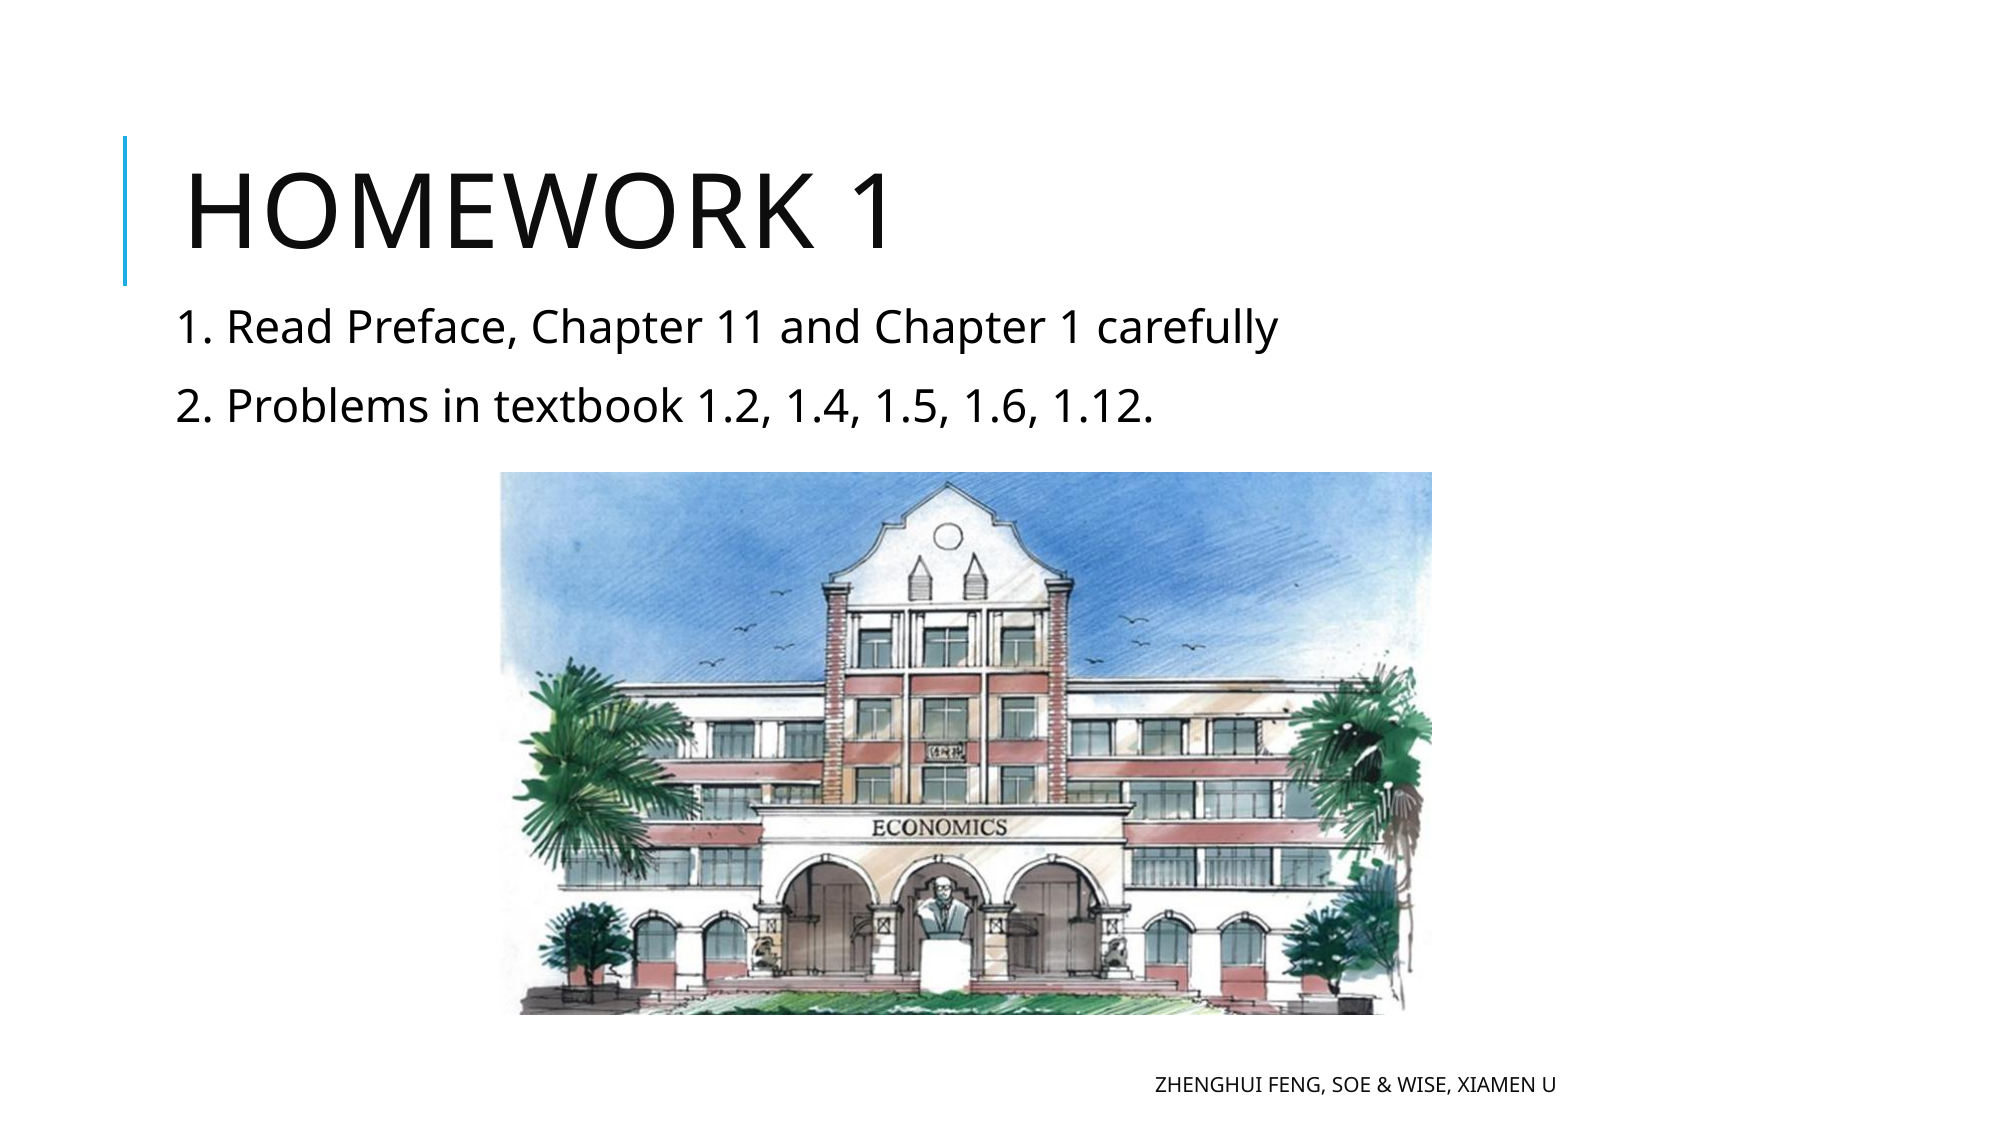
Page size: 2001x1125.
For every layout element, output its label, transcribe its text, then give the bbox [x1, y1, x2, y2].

footer Zhenghui Feng, SOE & WISE, Xiamen U [845, 1061, 1572, 1107]
title Homework 1 [168, 96, 1763, 342]
list 1. Read Preface, Chapter 11 and Chapter 1 carefully 2. Problems in textbook 1.2, 1.4, 1.5, 1.6, 1.12. [168, 296, 1364, 1029]
picture [498, 472, 1432, 1015]
